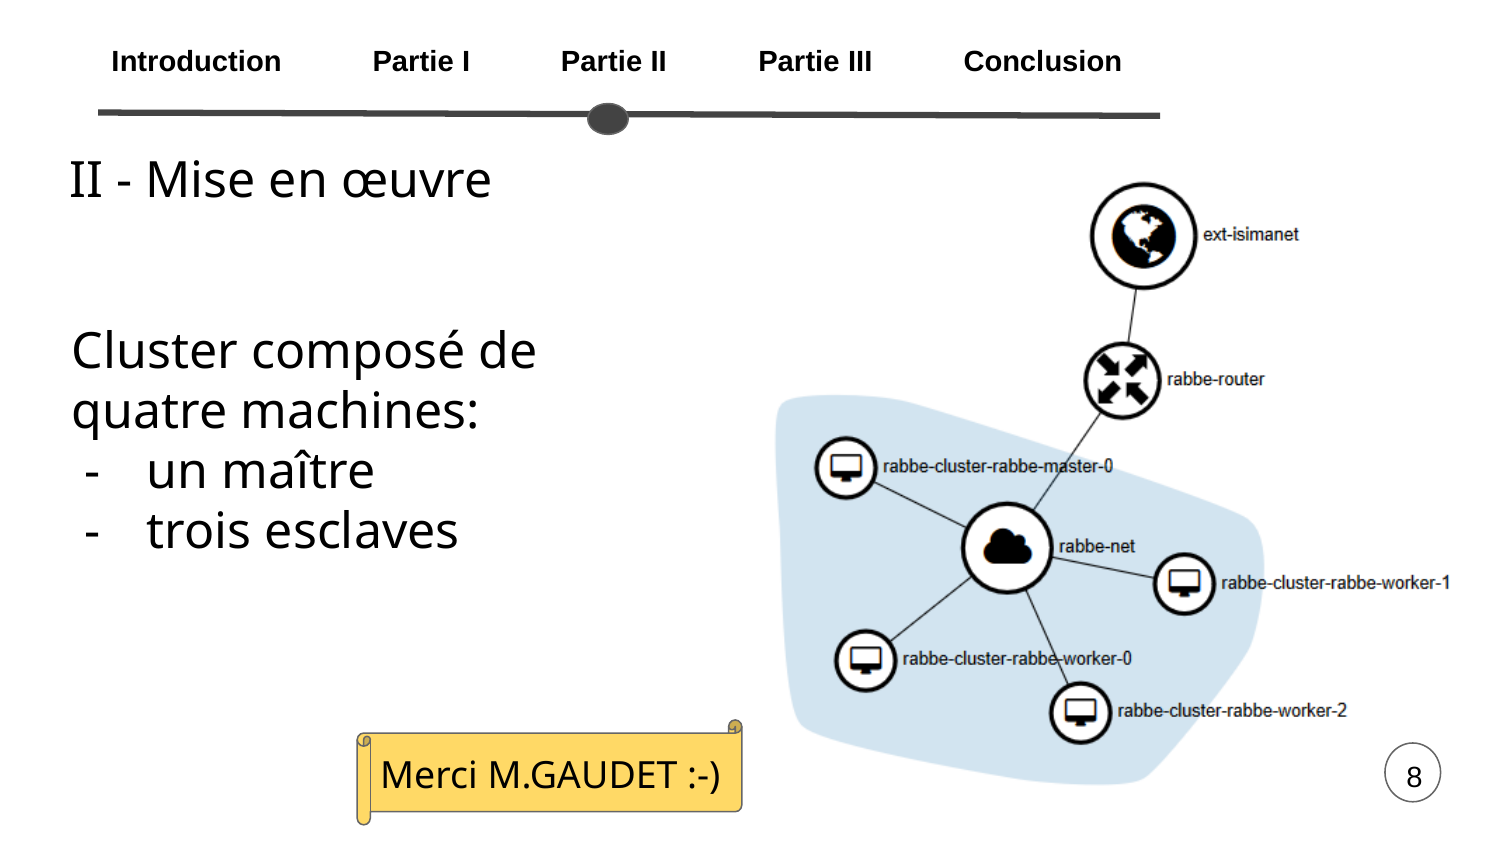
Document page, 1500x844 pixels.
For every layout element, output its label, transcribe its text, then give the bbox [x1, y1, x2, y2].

text_box [590, 103, 626, 111]
text_box Merci M.GAUDET :-) [365, 736, 757, 789]
text_box [589, 125, 627, 135]
text_box [357, 719, 742, 825]
text_box Cluster composé de quatre machines: un maître trois esclaves [56, 304, 599, 610]
text_box Introduction Partie I Partie II Partie III Conclusion [96, 27, 1170, 87]
title II - Mise en œuvre [54, 141, 761, 214]
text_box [97, 112, 1161, 117]
picture [762, 141, 1500, 804]
